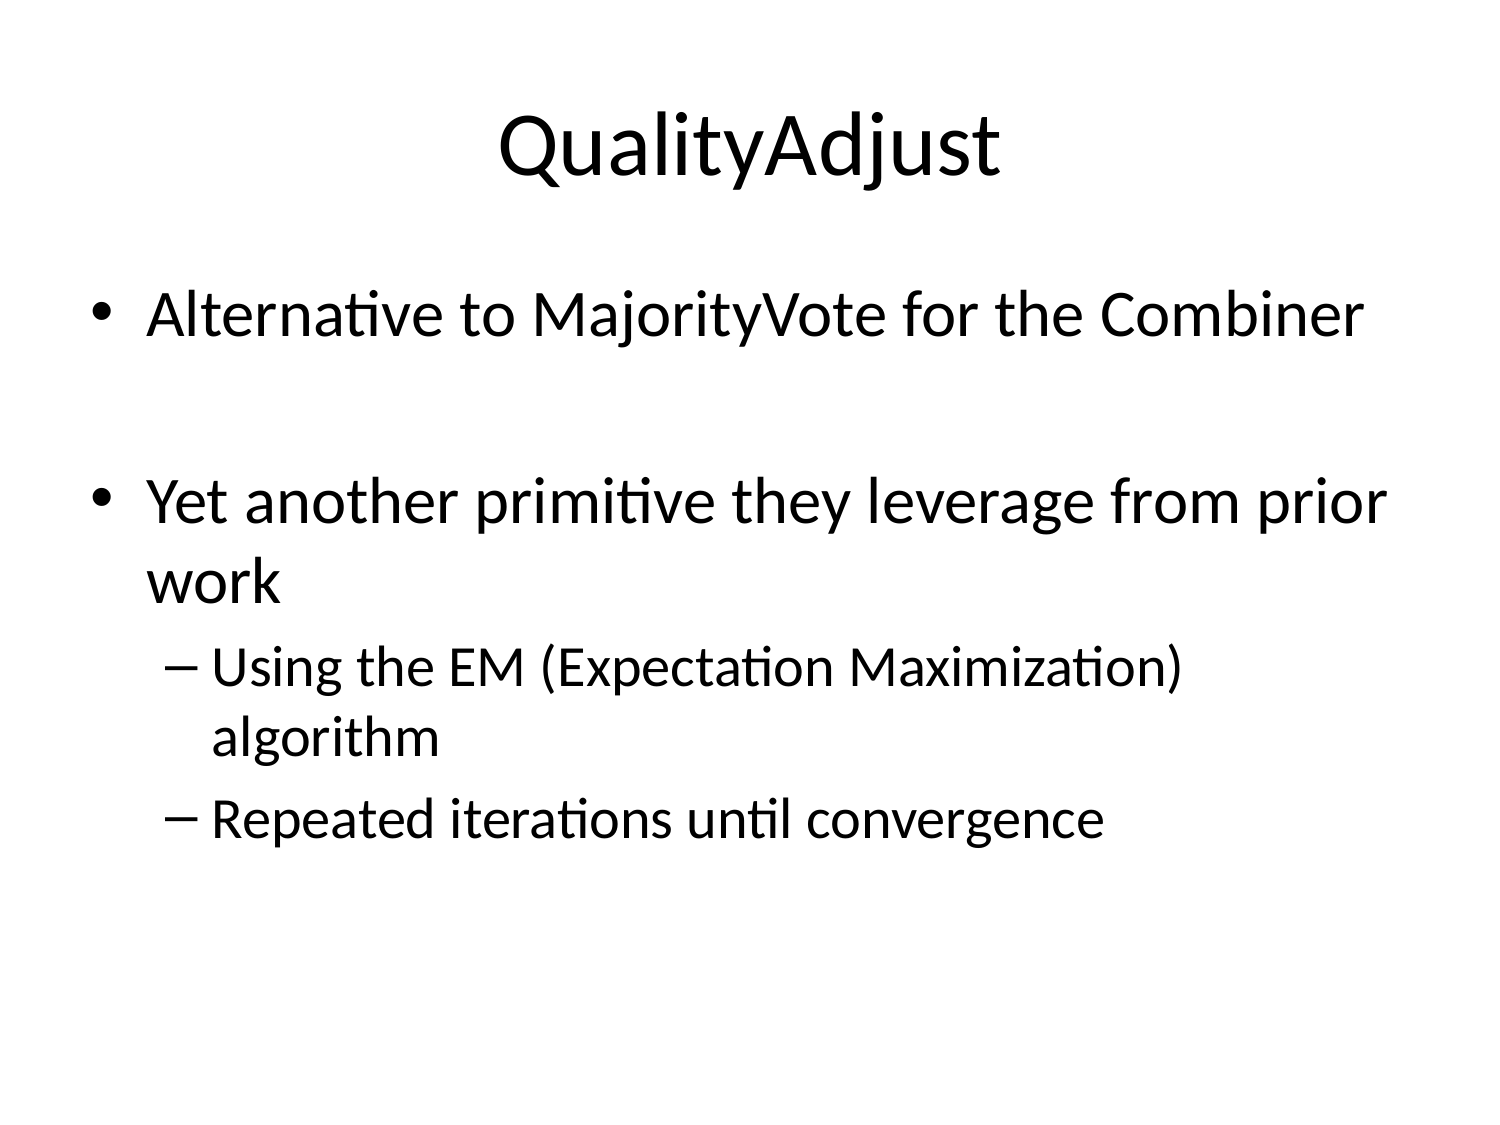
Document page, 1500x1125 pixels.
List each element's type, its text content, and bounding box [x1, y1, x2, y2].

title QualityAdjust [75, 45, 1425, 233]
list Alternative to MajorityVote for the Combiner Yet another primitive they leverage from prior work Using the EM (Expectation Maximization) algorithm Repeated iterations until convergence [75, 262, 1425, 1005]
